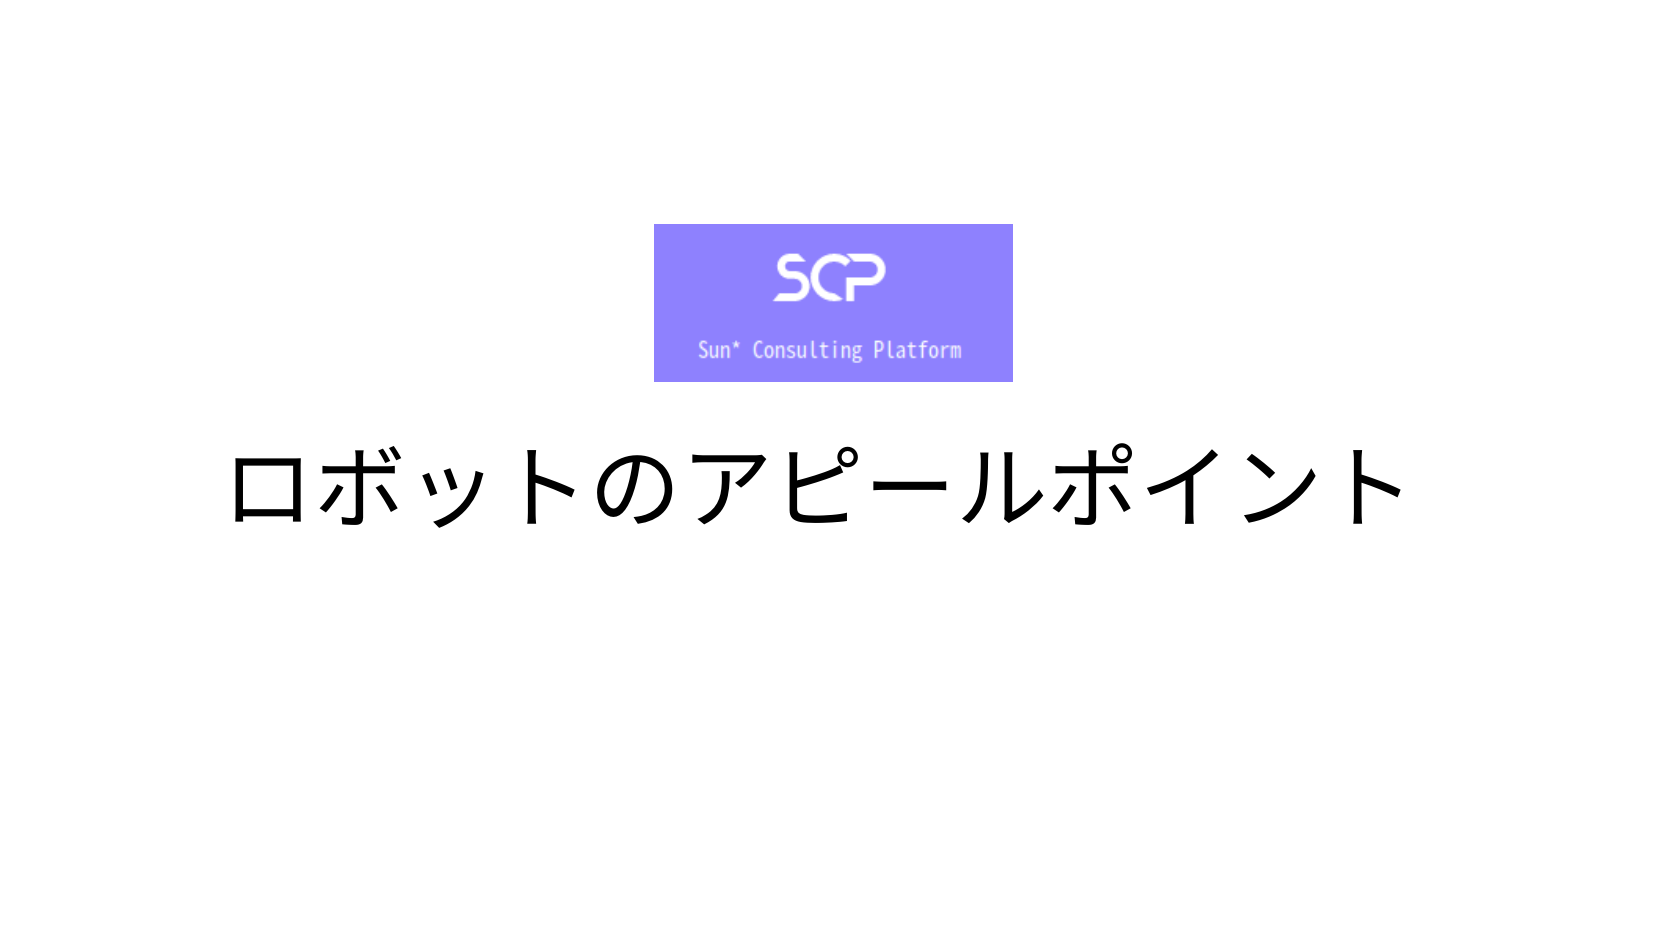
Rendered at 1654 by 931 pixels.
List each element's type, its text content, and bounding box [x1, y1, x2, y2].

title ロボットのアピールポイント [75, 407, 1564, 563]
picture [654, 224, 1013, 382]
